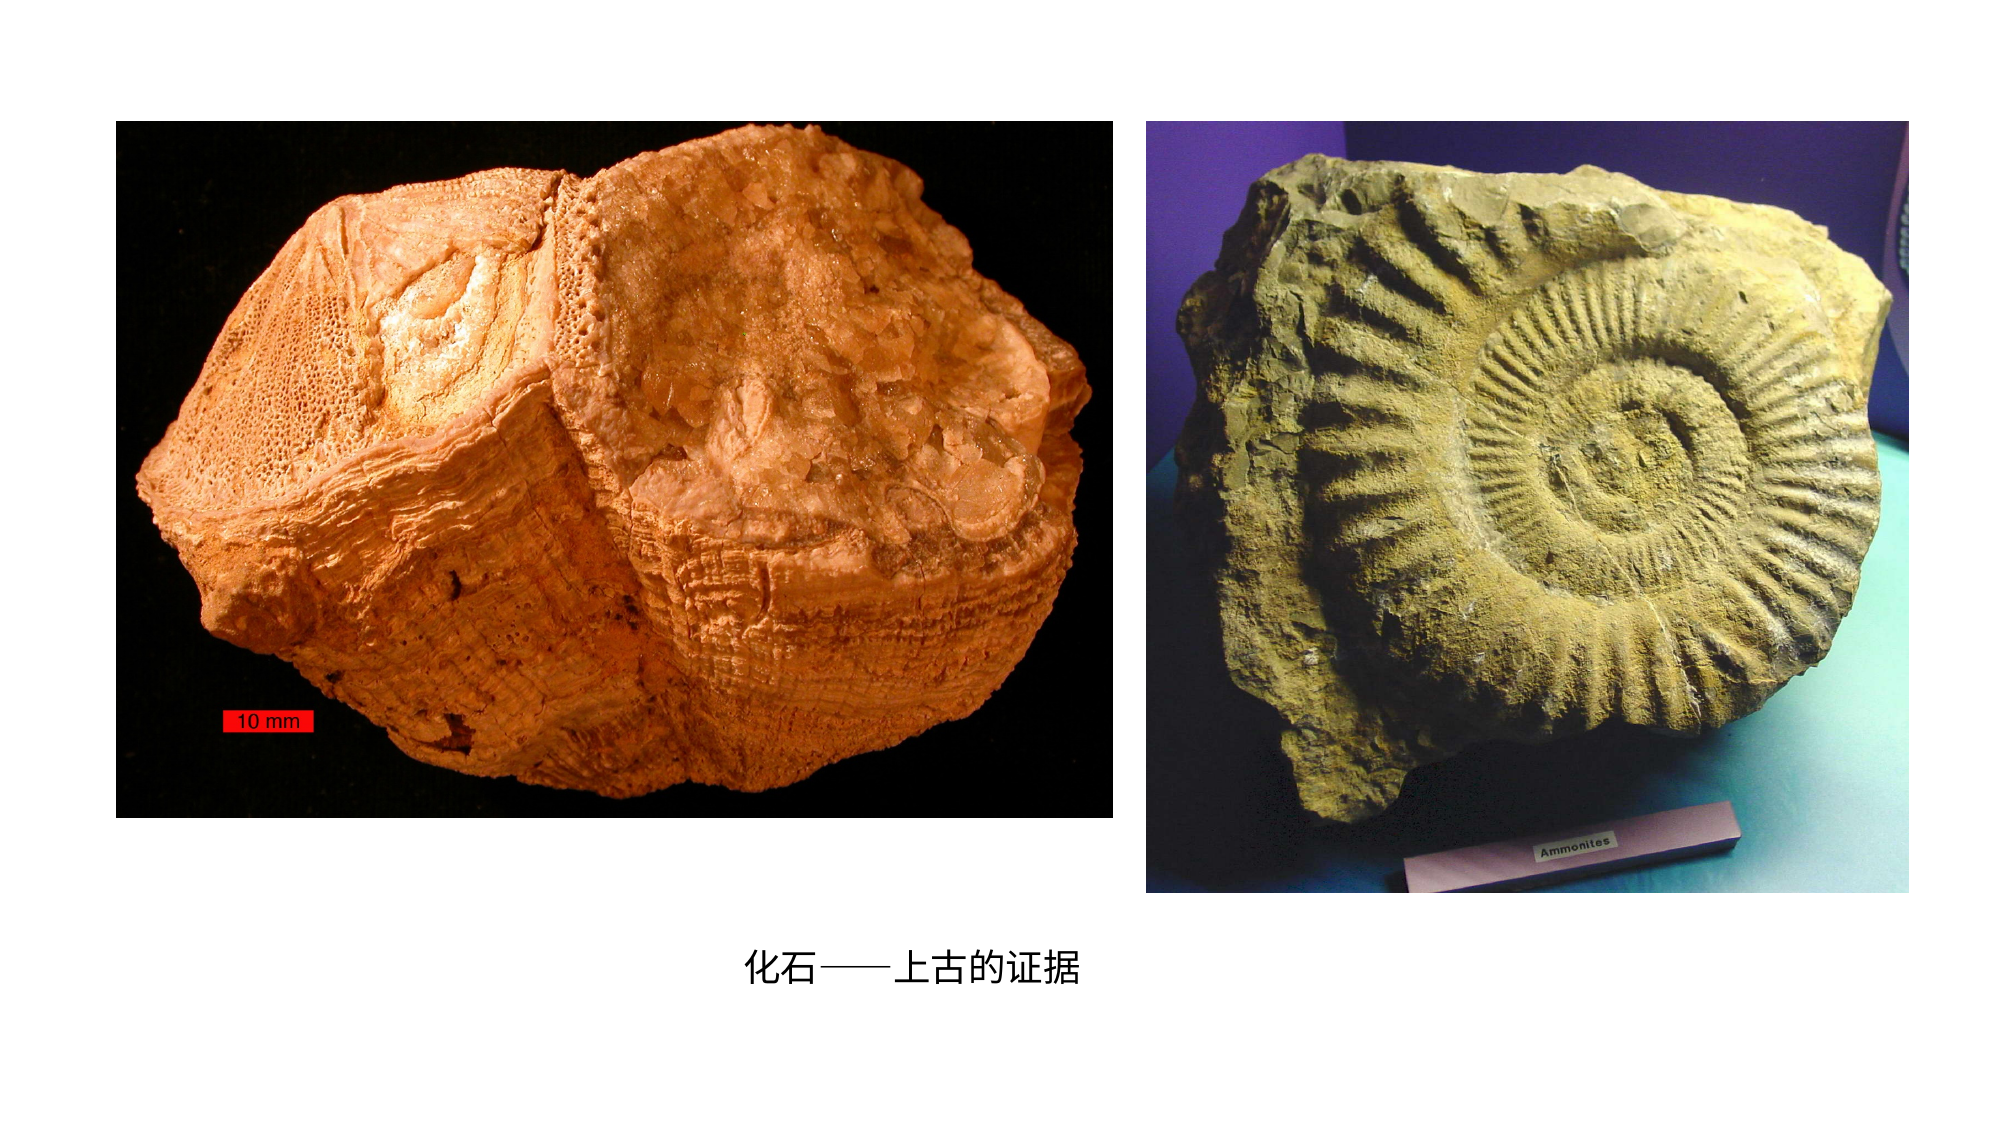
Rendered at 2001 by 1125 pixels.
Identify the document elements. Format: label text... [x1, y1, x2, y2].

picture [116, 121, 1113, 818]
picture [1146, 121, 1909, 893]
text_box 化石——上古的证据 [728, 936, 1096, 1042]
